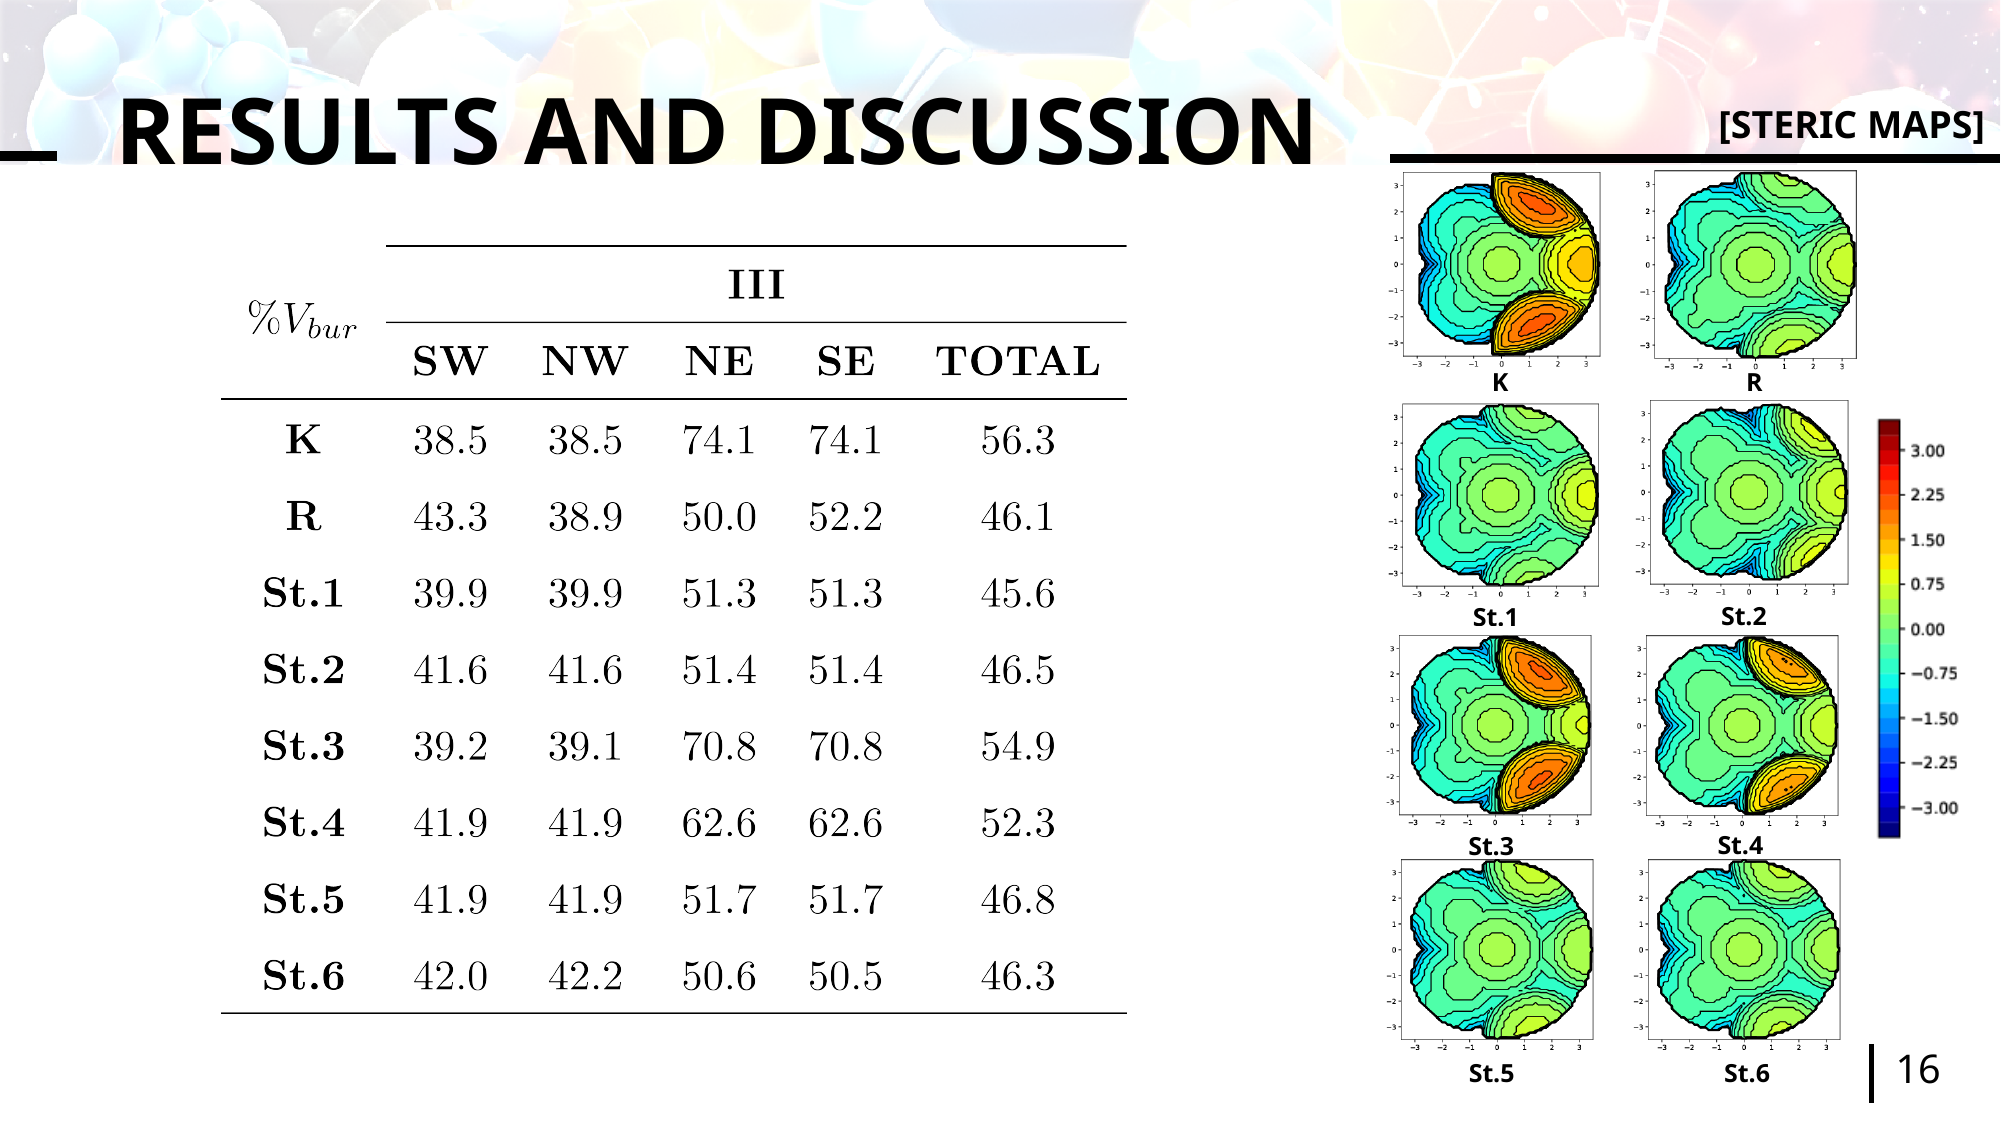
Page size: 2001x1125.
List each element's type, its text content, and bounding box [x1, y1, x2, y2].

picture [220, 245, 1127, 1014]
text_box [STERIC MAPS] [1407, 93, 2000, 154]
picture [1869, 355, 1976, 897]
list 16 [1850, 1043, 1987, 1098]
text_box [1381, 168, 1864, 1089]
title RESULTS AND DISCUSSION [100, 66, 1826, 205]
